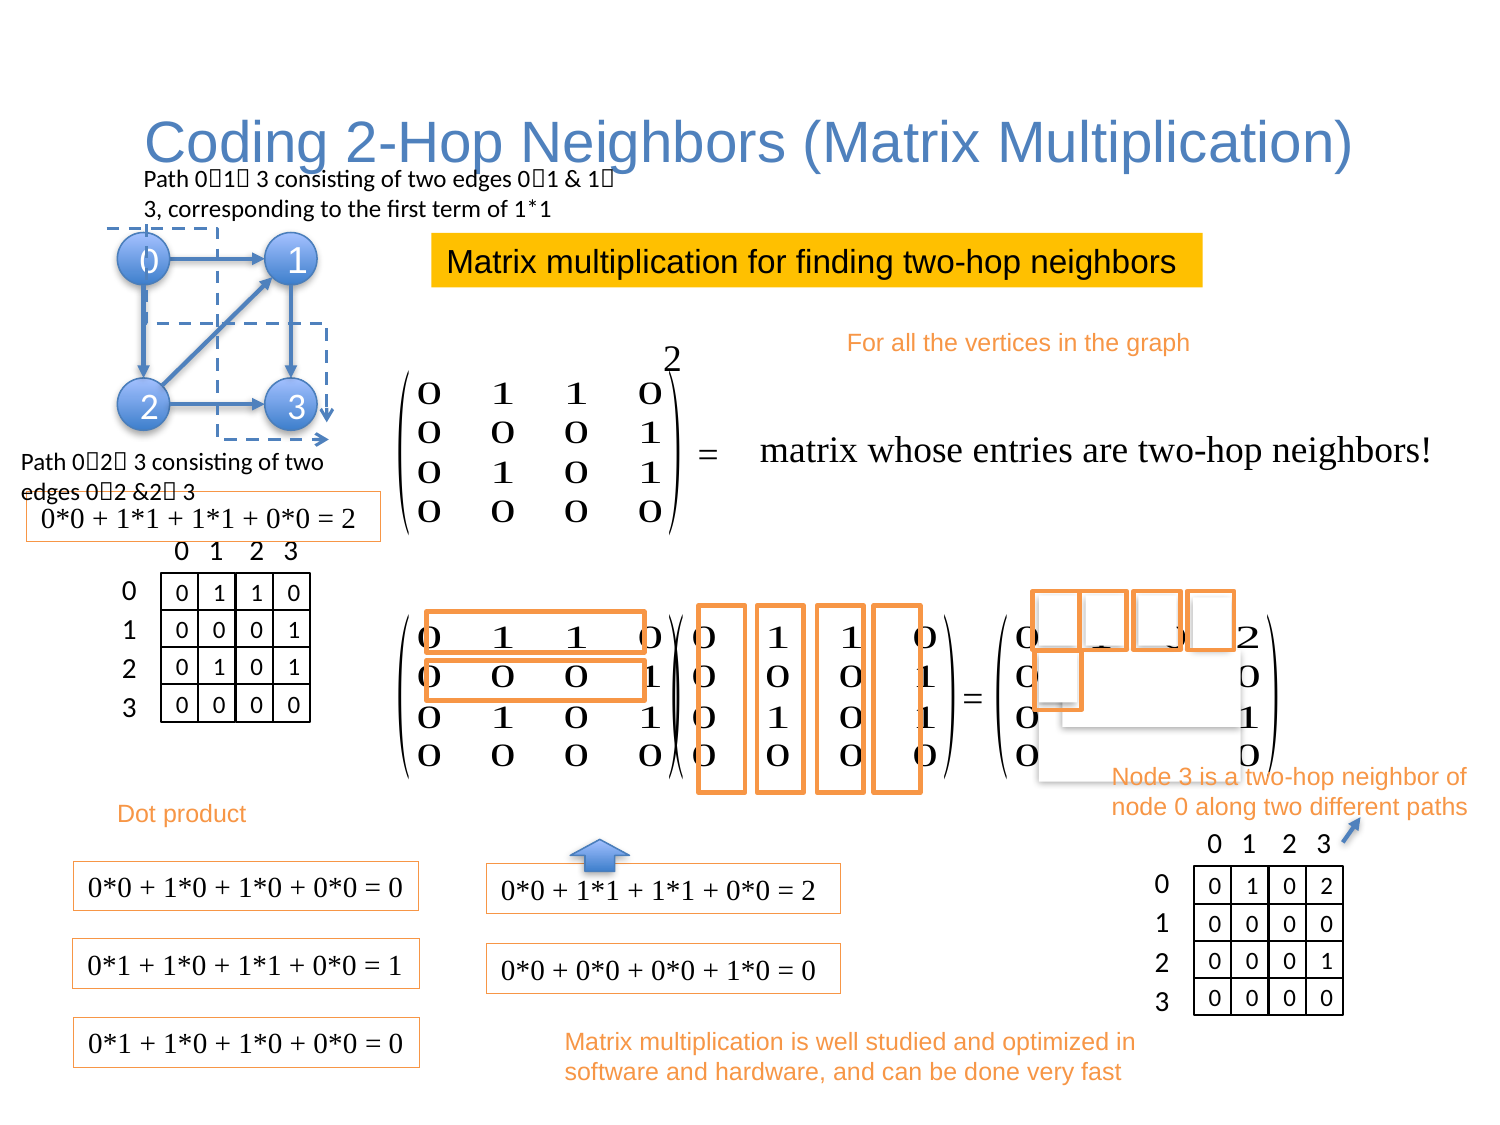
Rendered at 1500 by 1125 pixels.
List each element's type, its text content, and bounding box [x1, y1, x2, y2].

text_box = [953, 666, 997, 727]
text_box 0 [1266, 902, 1304, 939]
text_box 0 [1266, 867, 1304, 902]
text_box 0 [1192, 976, 1229, 1017]
text_box matrix whose entries are two-hop neighbors! [745, 417, 1449, 478]
text_box [872, 603, 922, 795]
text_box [106, 228, 329, 440]
text_box 2 [1304, 867, 1345, 902]
text_box [569, 838, 631, 873]
text_box [697, 603, 747, 795]
text_box 2 [648, 326, 697, 387]
text_box = [682, 422, 734, 482]
text_box [755, 603, 806, 795]
text_box 0*1 + 1*0 + 1*0 + 0*0 = 0 [73, 1017, 420, 1068]
text_box Path 01 3 consisting of two edges 01 & 1 3, corresponding to the first term of 1*1 [128, 155, 649, 231]
text_box 1 [1229, 867, 1266, 902]
text_box For all the vertices in the graph [832, 319, 1213, 364]
text_box 0 [1229, 902, 1266, 939]
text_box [1342, 816, 1361, 843]
text_box 0 [1192, 902, 1229, 939]
text_box Node 3 is a two-hop neighbor of node 0 along two different paths [1096, 752, 1489, 828]
text_box 0 [1304, 902, 1345, 939]
text_box [425, 658, 647, 703]
text_box 0*0 + 1*1 + 1*1 + 0*0 = 2 [26, 491, 381, 542]
text_box [1031, 589, 1078, 652]
text_box Dot product [102, 789, 483, 835]
text_box Path 02 3 consisting of two edges 02 &2 3 [6, 438, 361, 513]
text_box 0*0 + 1*1 + 1*1 + 0*0 = 2 [486, 863, 841, 914]
text_box 0 [1229, 976, 1266, 1017]
text_box 0 [1192, 867, 1229, 902]
text_box [424, 610, 646, 654]
text_box 0*0 + 0*0 + 0*0 + 1*0 = 0 [486, 943, 841, 994]
text_box [815, 603, 866, 795]
text_box 1 [1304, 939, 1345, 977]
text_box 0 [1266, 939, 1304, 976]
text_box 0 [1229, 939, 1266, 976]
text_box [106, 523, 328, 733]
text_box [1132, 589, 1183, 652]
text_box [1185, 589, 1236, 652]
text_box 0 [1266, 976, 1304, 1017]
text_box 0 [1304, 976, 1345, 1017]
text_box 0 1 2 3 [1139, 857, 1191, 1018]
text_box 0*1 + 1*0 + 1*1 + 0*0 = 1 [72, 938, 420, 989]
text_box [1062, 649, 1241, 728]
text_box [1038, 712, 1241, 782]
text_box = [947, 666, 952, 727]
text_box 0 1 2 3 [1192, 828, 1360, 867]
text_box 0*0 + 1*0 + 1*0 + 0*0 = 0 [73, 861, 419, 911]
text_box [1078, 589, 1129, 652]
text_box Matrix multiplication is well studied and optimized in software and hardware, and can be done very fast [549, 1018, 1198, 1093]
text_box Matrix multiplication for finding two-hop neighbors [431, 232, 1203, 288]
text_box [1032, 649, 1084, 712]
text_box 0 [1192, 939, 1229, 976]
title Coding 2-Hop Neighbors (Matrix Multiplication) [75, 45, 1425, 233]
